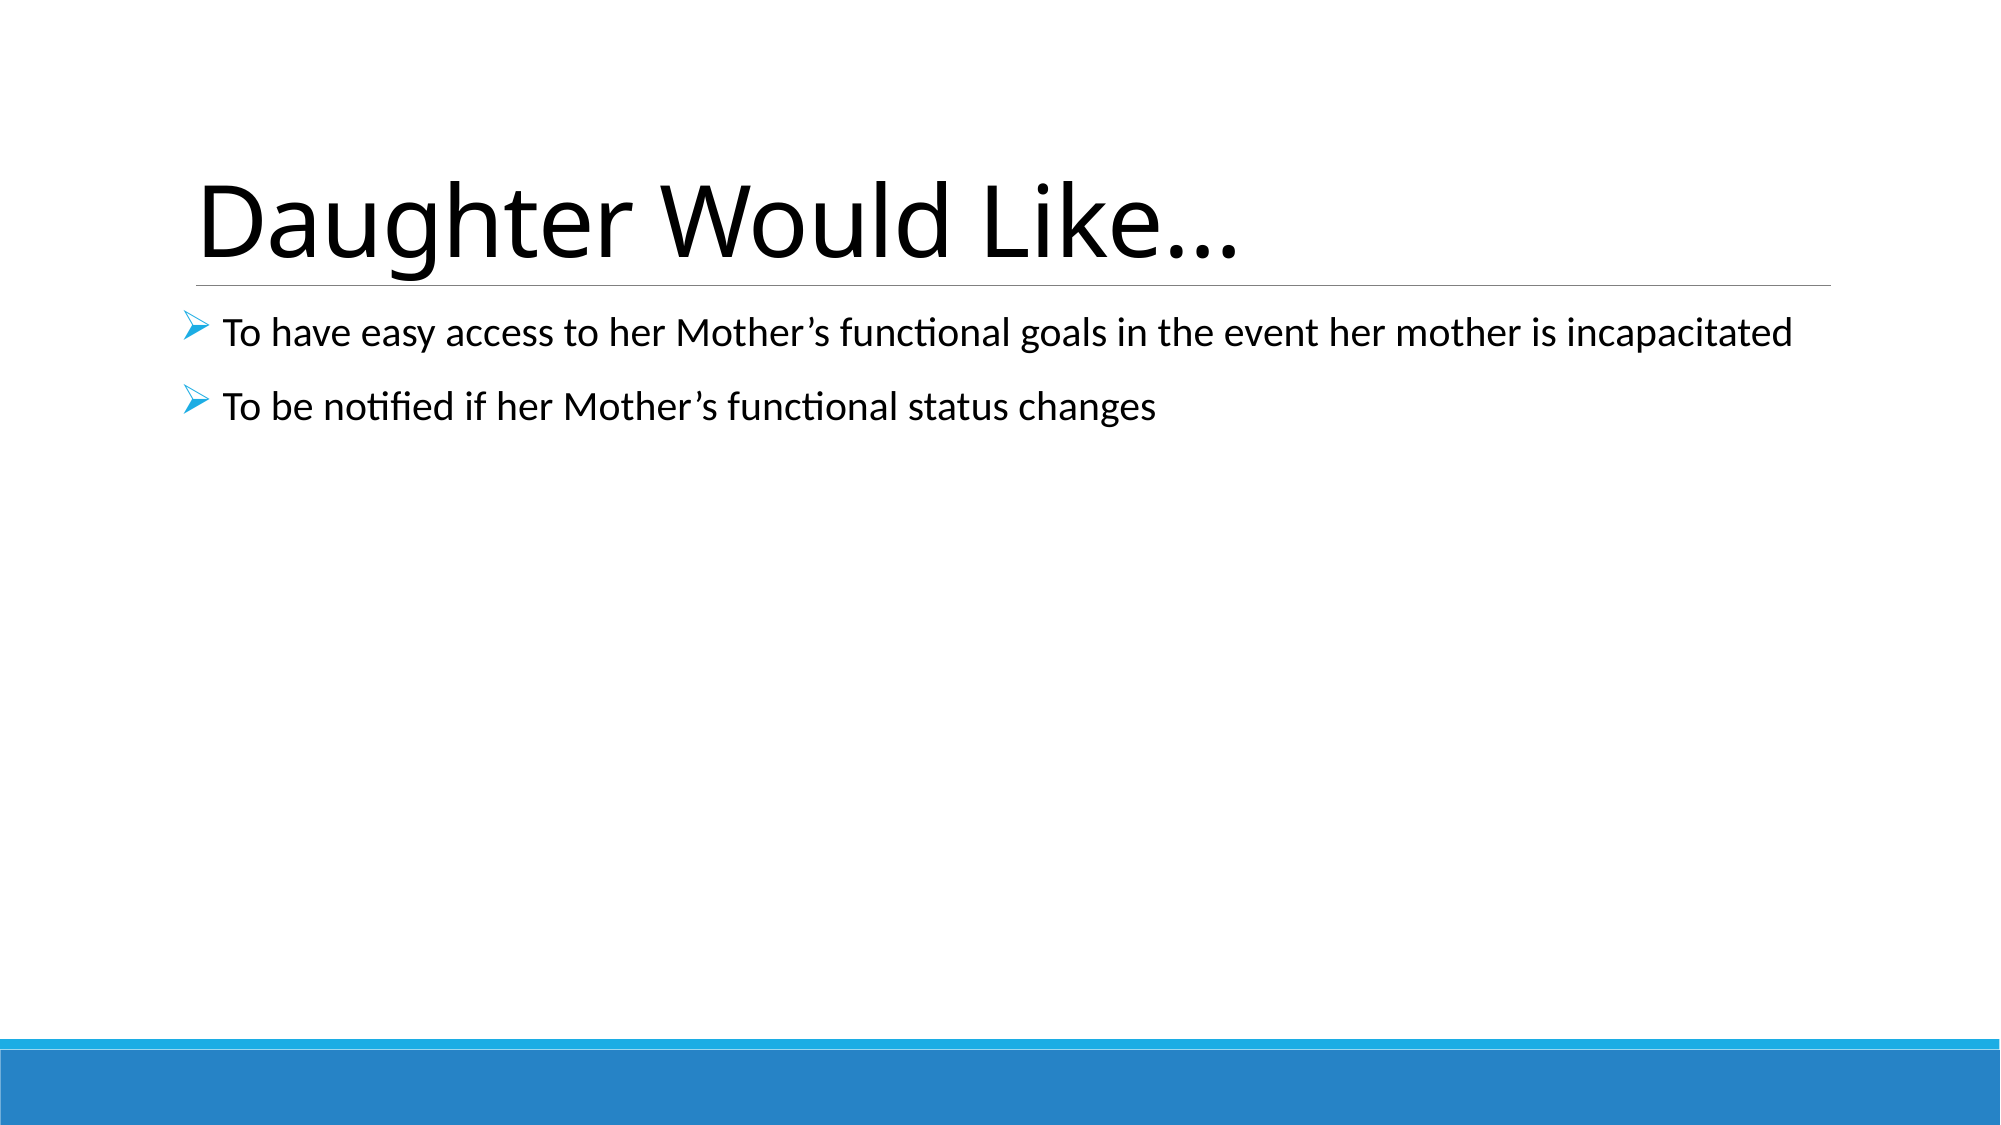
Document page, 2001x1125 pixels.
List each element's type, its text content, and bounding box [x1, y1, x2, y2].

list To have easy access to her Mother’s functional goals in the event her mother is incapacitated To be notified if her Mother’s functional status changes [180, 302, 1830, 963]
title Daughter Would Like… [180, 47, 1830, 285]
